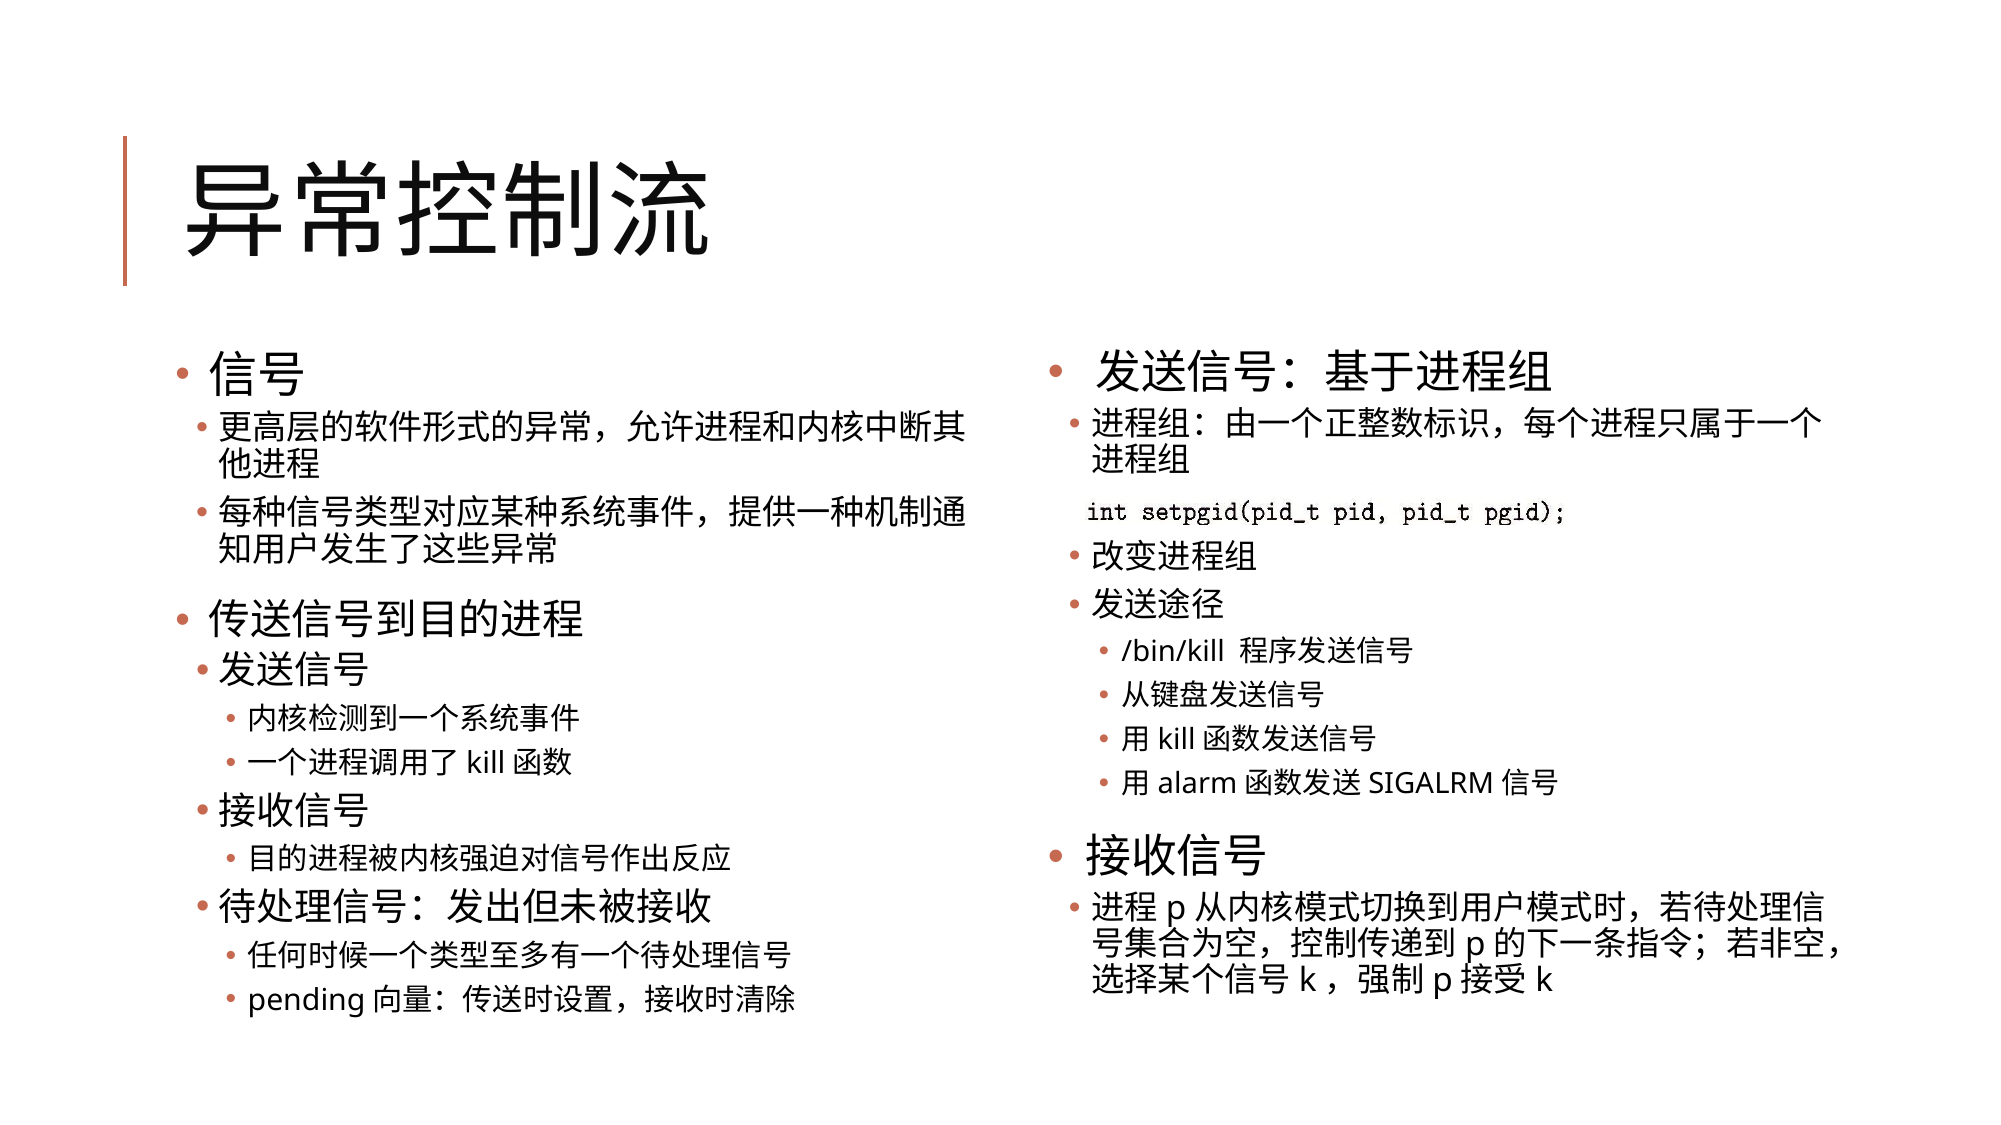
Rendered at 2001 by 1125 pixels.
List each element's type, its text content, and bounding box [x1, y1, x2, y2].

text_box 发送信号：基于进程组 进程组：由一个正整数标识，每个进程只属于一个进程组 改变进程组 发送途径 /bin/kill 程序发送信号 从键盘发送信号 用kill函数发送信号 用alarm函数发送SIGALRM信号 接收信号 进程p从内核模式切换到用户模式时，若待处理信号集合为空，控制传递到p的下一条指令；若非空，选择某个信号k，强制p接受k [1040, 341, 1864, 1029]
picture [1078, 497, 1569, 525]
title 异常控制流 [168, 96, 1763, 342]
list 信号 更高层的软件形式的异常，允许进程和内核中断其他进程 每种信号类型对应某种系统事件，提供一种机制通知用户发生了这些异常 传送信号到目的进程 发送信号 内核检测到一个系统事件 一个进程调用了kill函数 接收信号 目的进程被内核强迫对信号作出反应 待处理信号：发出但未被接收 任何时候一个类型至多有一个待处理信号 pending向量：传送时设置，接收时清除 [168, 341, 992, 1029]
